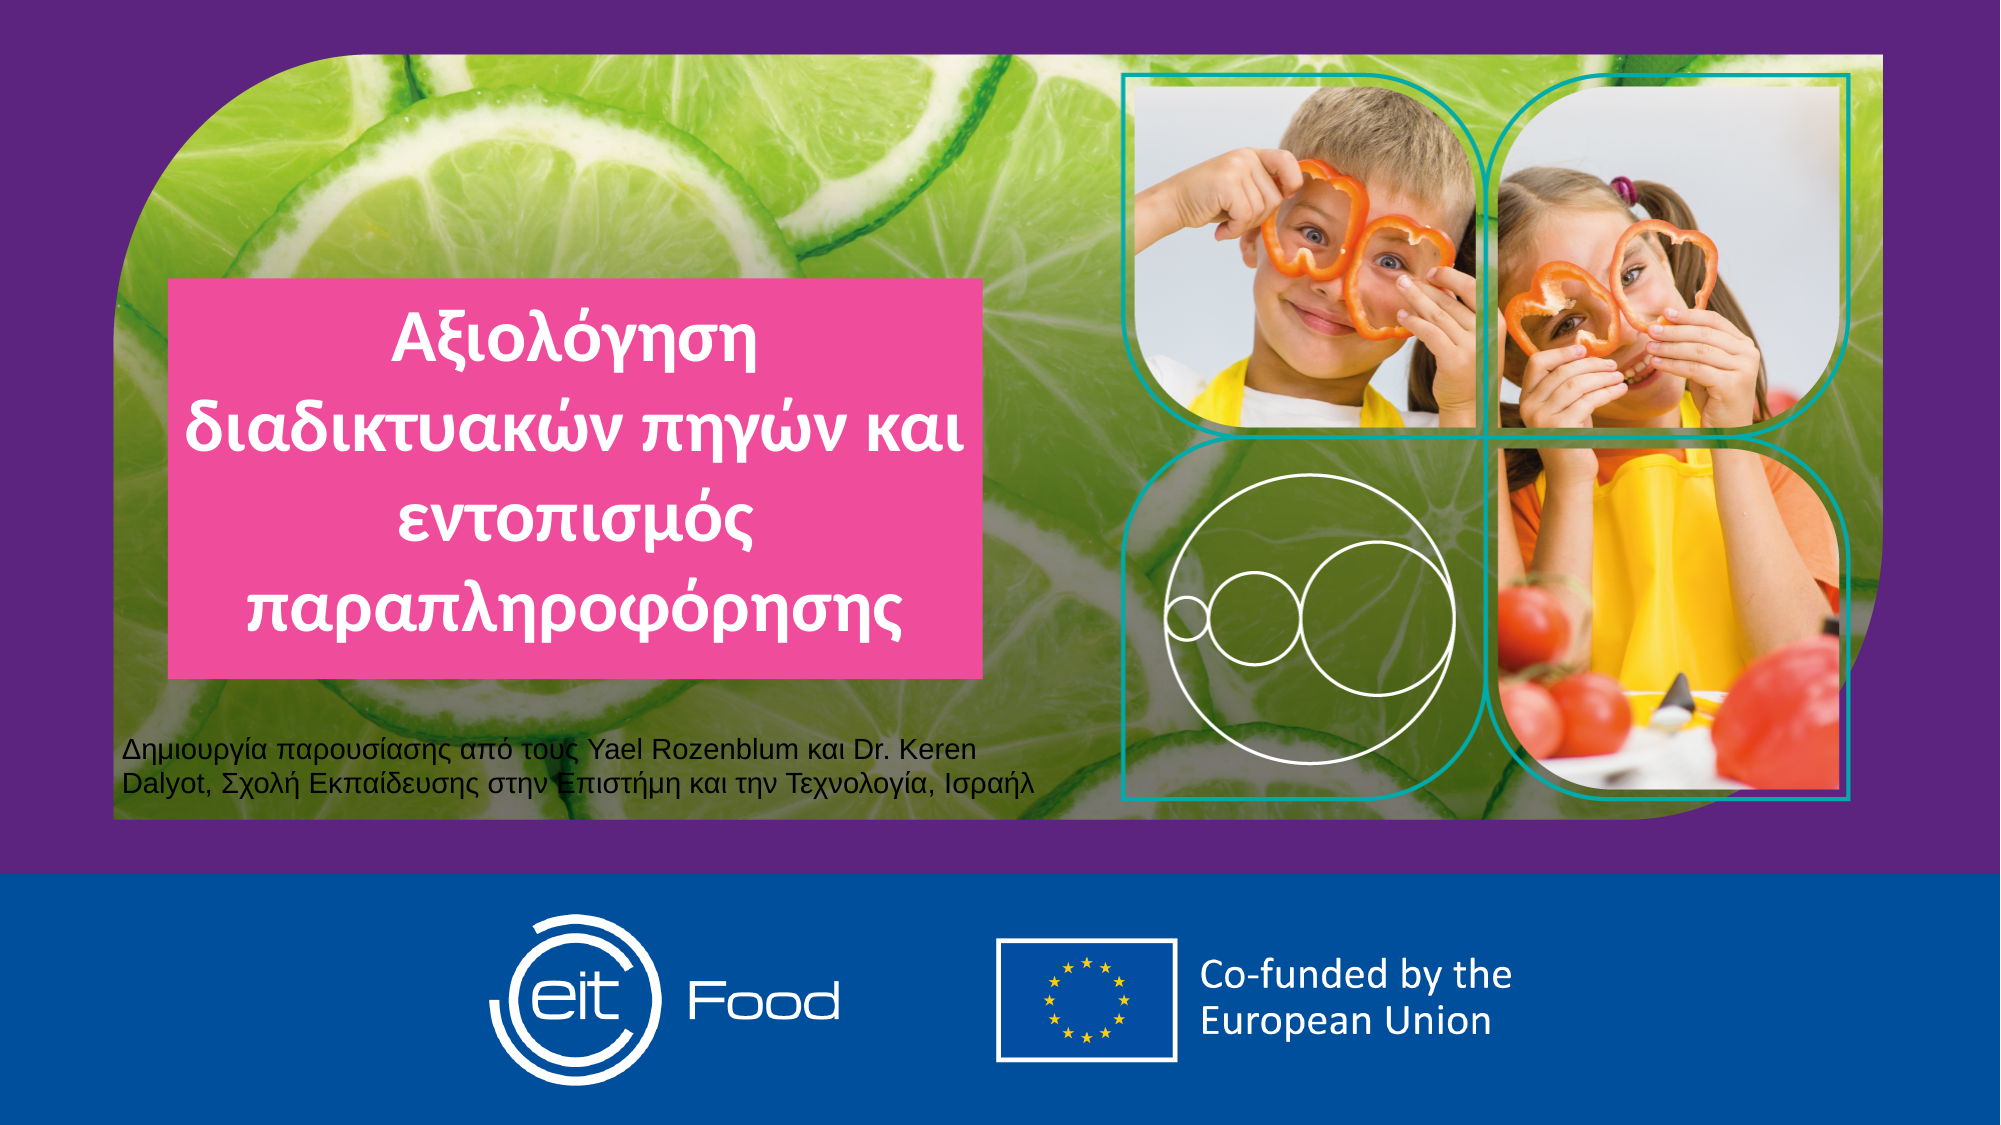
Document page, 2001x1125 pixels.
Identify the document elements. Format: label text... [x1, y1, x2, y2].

text_box Δημιουργία παρουσίασης από τους Yael Rozenblum και Dr. Keren Dalyot, Σχολή Εκπαίδευσης στην Επιστήμη και την Τεχνολογία, Ισραήλ [106, 722, 1052, 782]
picture [113, 53, 1887, 821]
picture [489, 914, 1511, 1086]
list Αξιολόγηση διαδικτυακών πηγών και εντοπισμός παραπληροφόρησης [167, 278, 983, 680]
